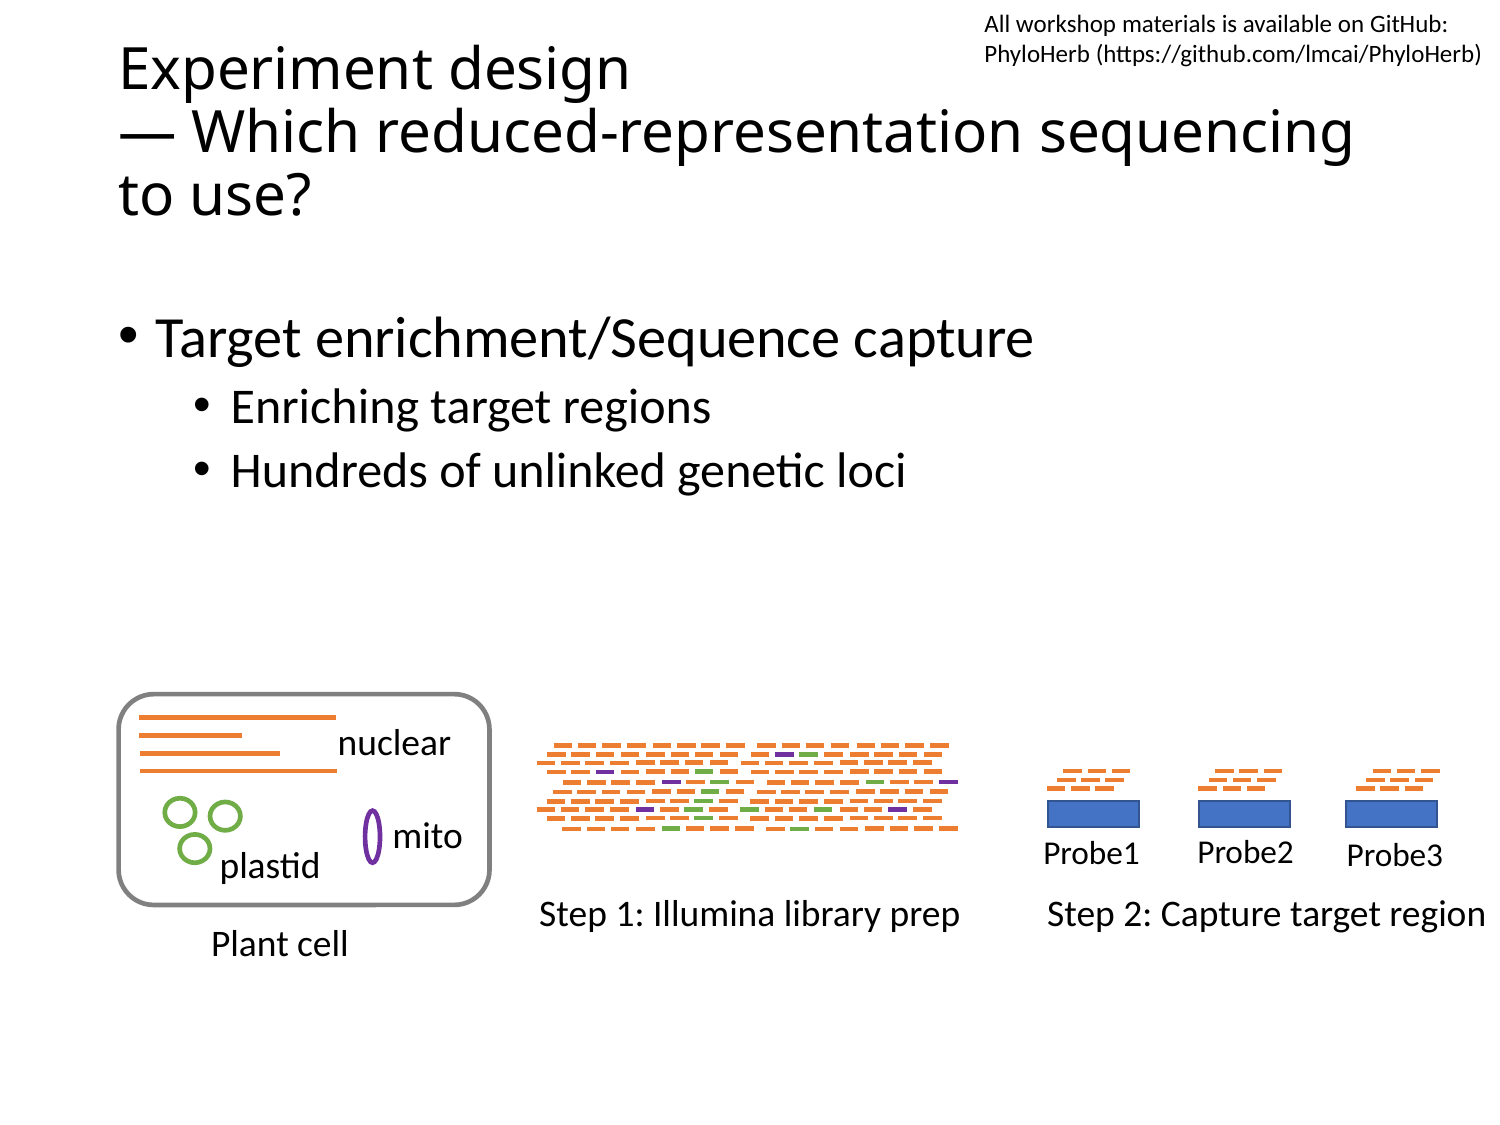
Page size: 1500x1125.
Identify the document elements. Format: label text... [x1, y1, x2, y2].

text_box Step 1: Illumina library prep [524, 881, 976, 942]
text_box All workshop materials is available on GitHub: PhyloHerb (https://github.com/lmcai/PhyloHerb) [969, 0, 1498, 75]
list Target enrichment/Sequence capture Enriching target regions Hundreds of unlinked genetic loci [103, 299, 1397, 1014]
text_box plastid [204, 833, 336, 894]
text_box [209, 801, 241, 831]
text_box mito [377, 803, 479, 864]
text_box [179, 833, 204, 864]
title Experiment design — Which reduced-representation sequencing to use? [103, 25, 1397, 243]
text_box Plant cell [196, 911, 364, 972]
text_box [1027, 770, 1500, 943]
text_box [164, 797, 196, 828]
text_box [117, 693, 491, 906]
text_box nuclear [322, 710, 467, 770]
text_box [364, 810, 377, 864]
